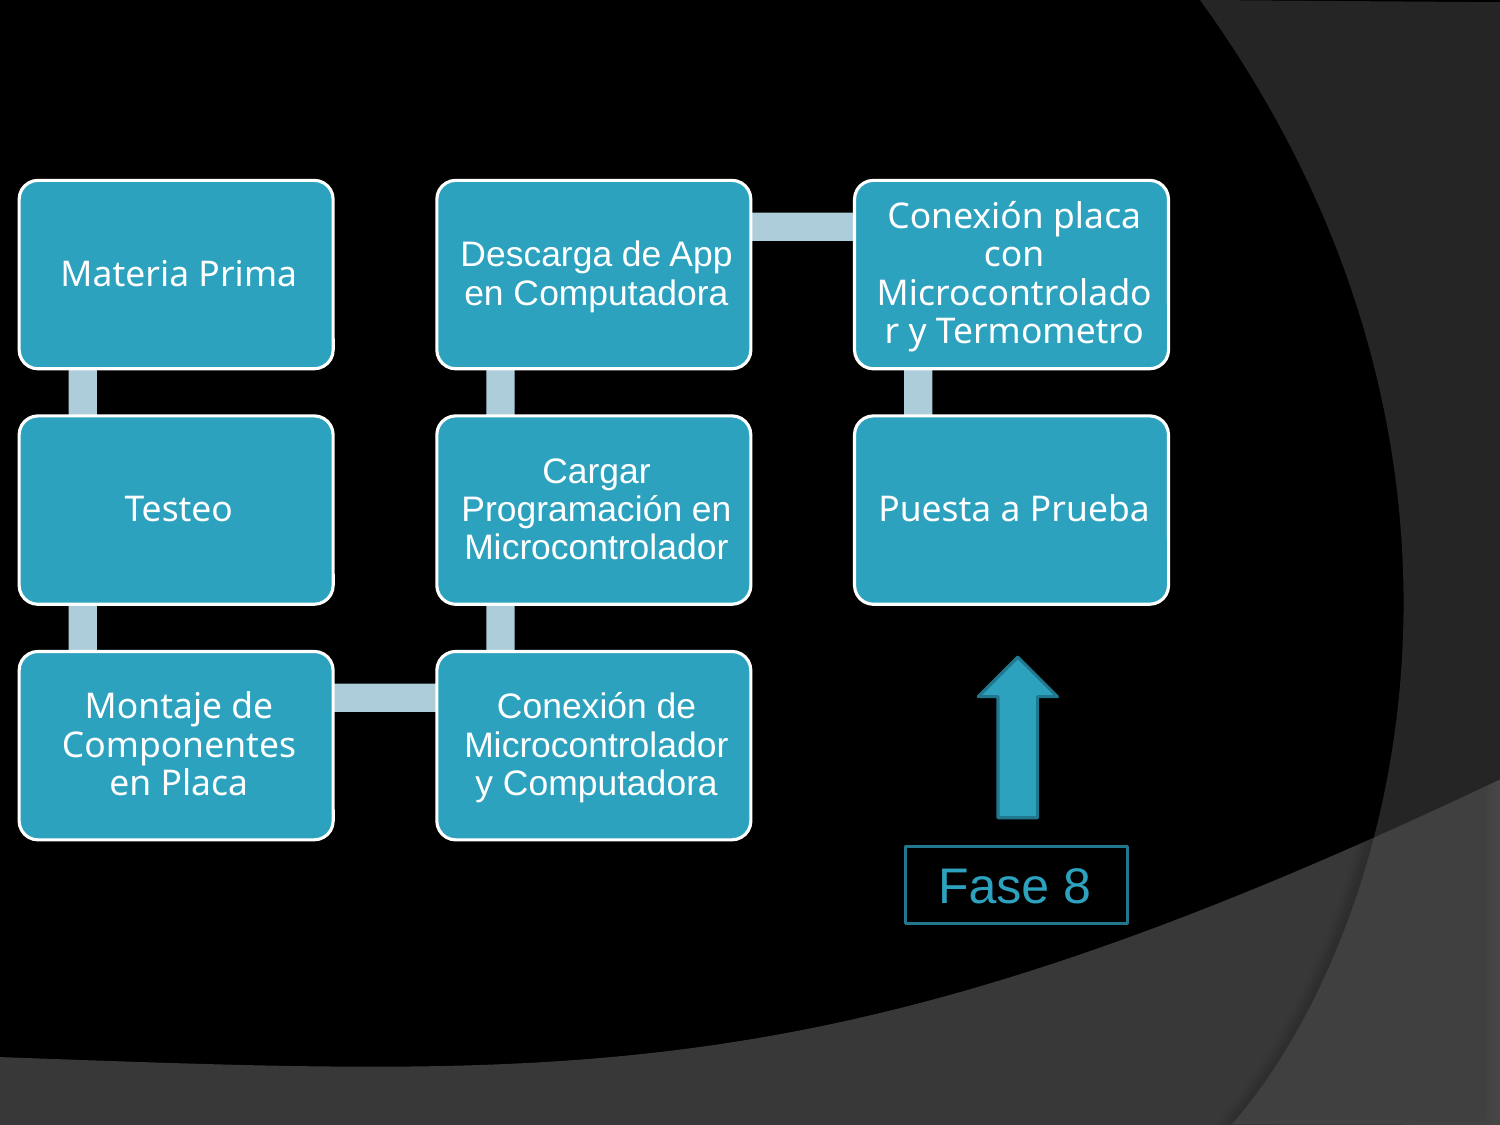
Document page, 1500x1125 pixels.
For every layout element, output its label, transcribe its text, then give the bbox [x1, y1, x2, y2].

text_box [18, 0, 1170, 1125]
text_box Fase 8 [1181, 846, 1374, 922]
